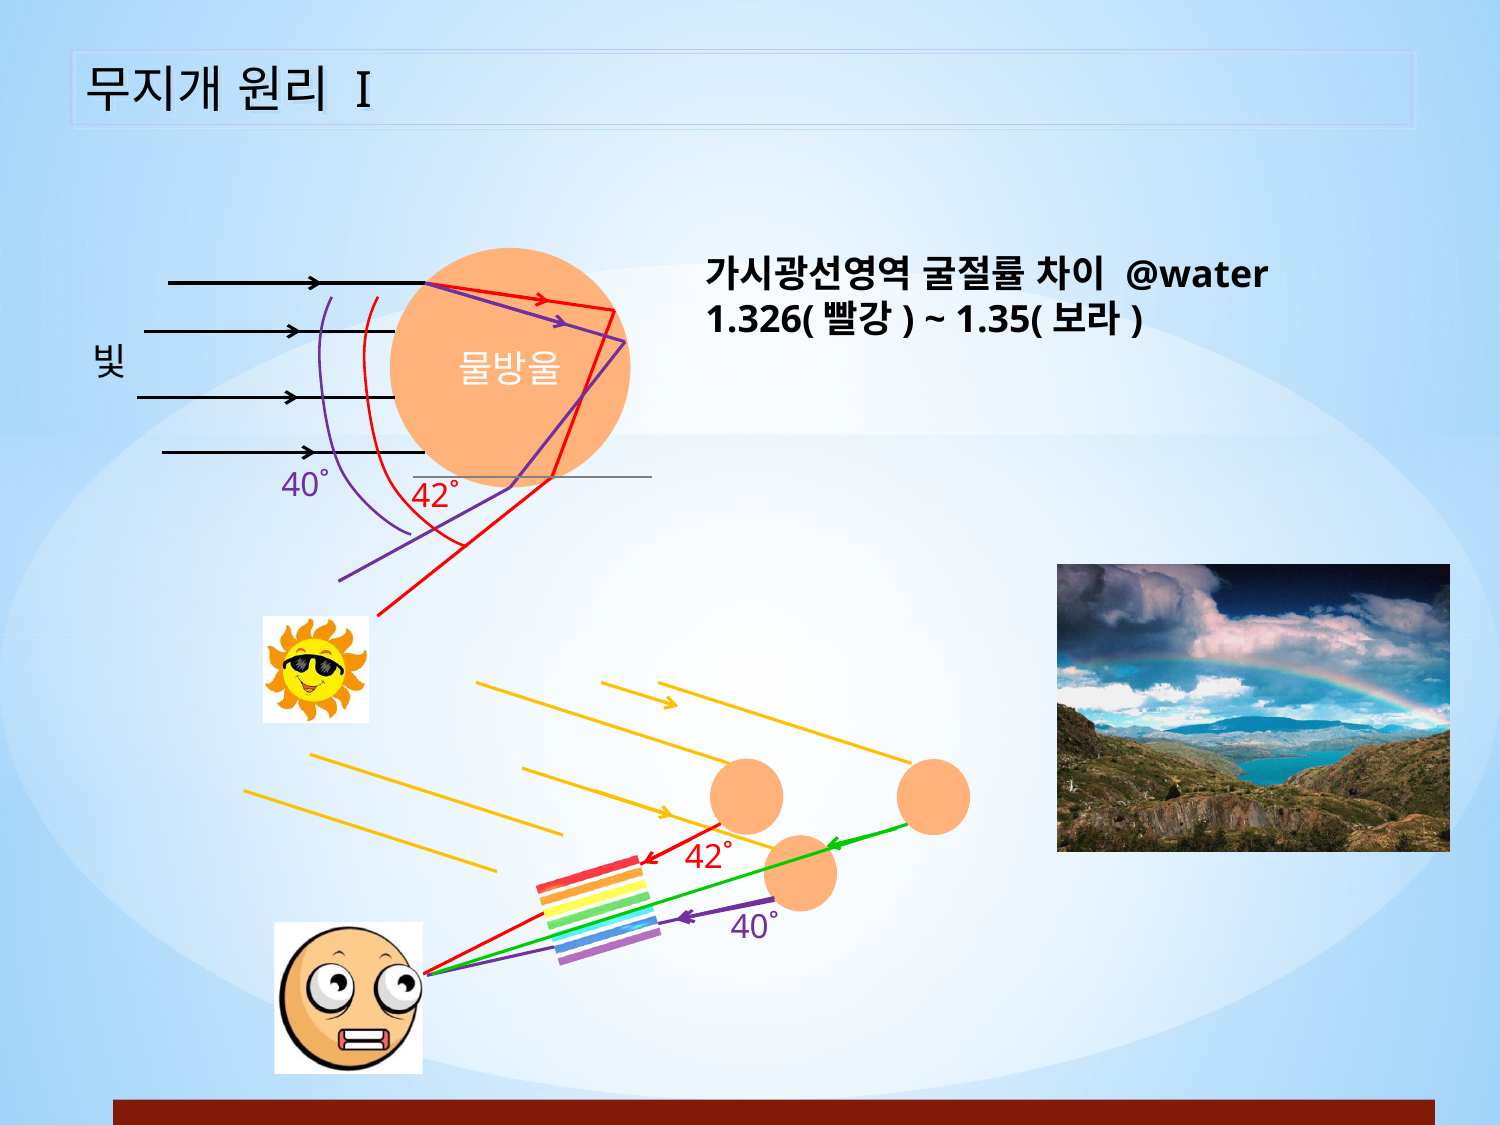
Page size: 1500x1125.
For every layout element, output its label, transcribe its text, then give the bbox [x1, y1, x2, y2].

text_box 무지개 원리 I [70, 49, 1412, 125]
text_box [112, 1098, 1436, 1125]
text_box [78, 247, 679, 723]
picture [1056, 563, 1450, 853]
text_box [243, 682, 971, 1074]
text_box 가시광선영역 굴절률 차이 @water 1.326(빨강) ~ 1.35(보라) [690, 242, 1314, 348]
